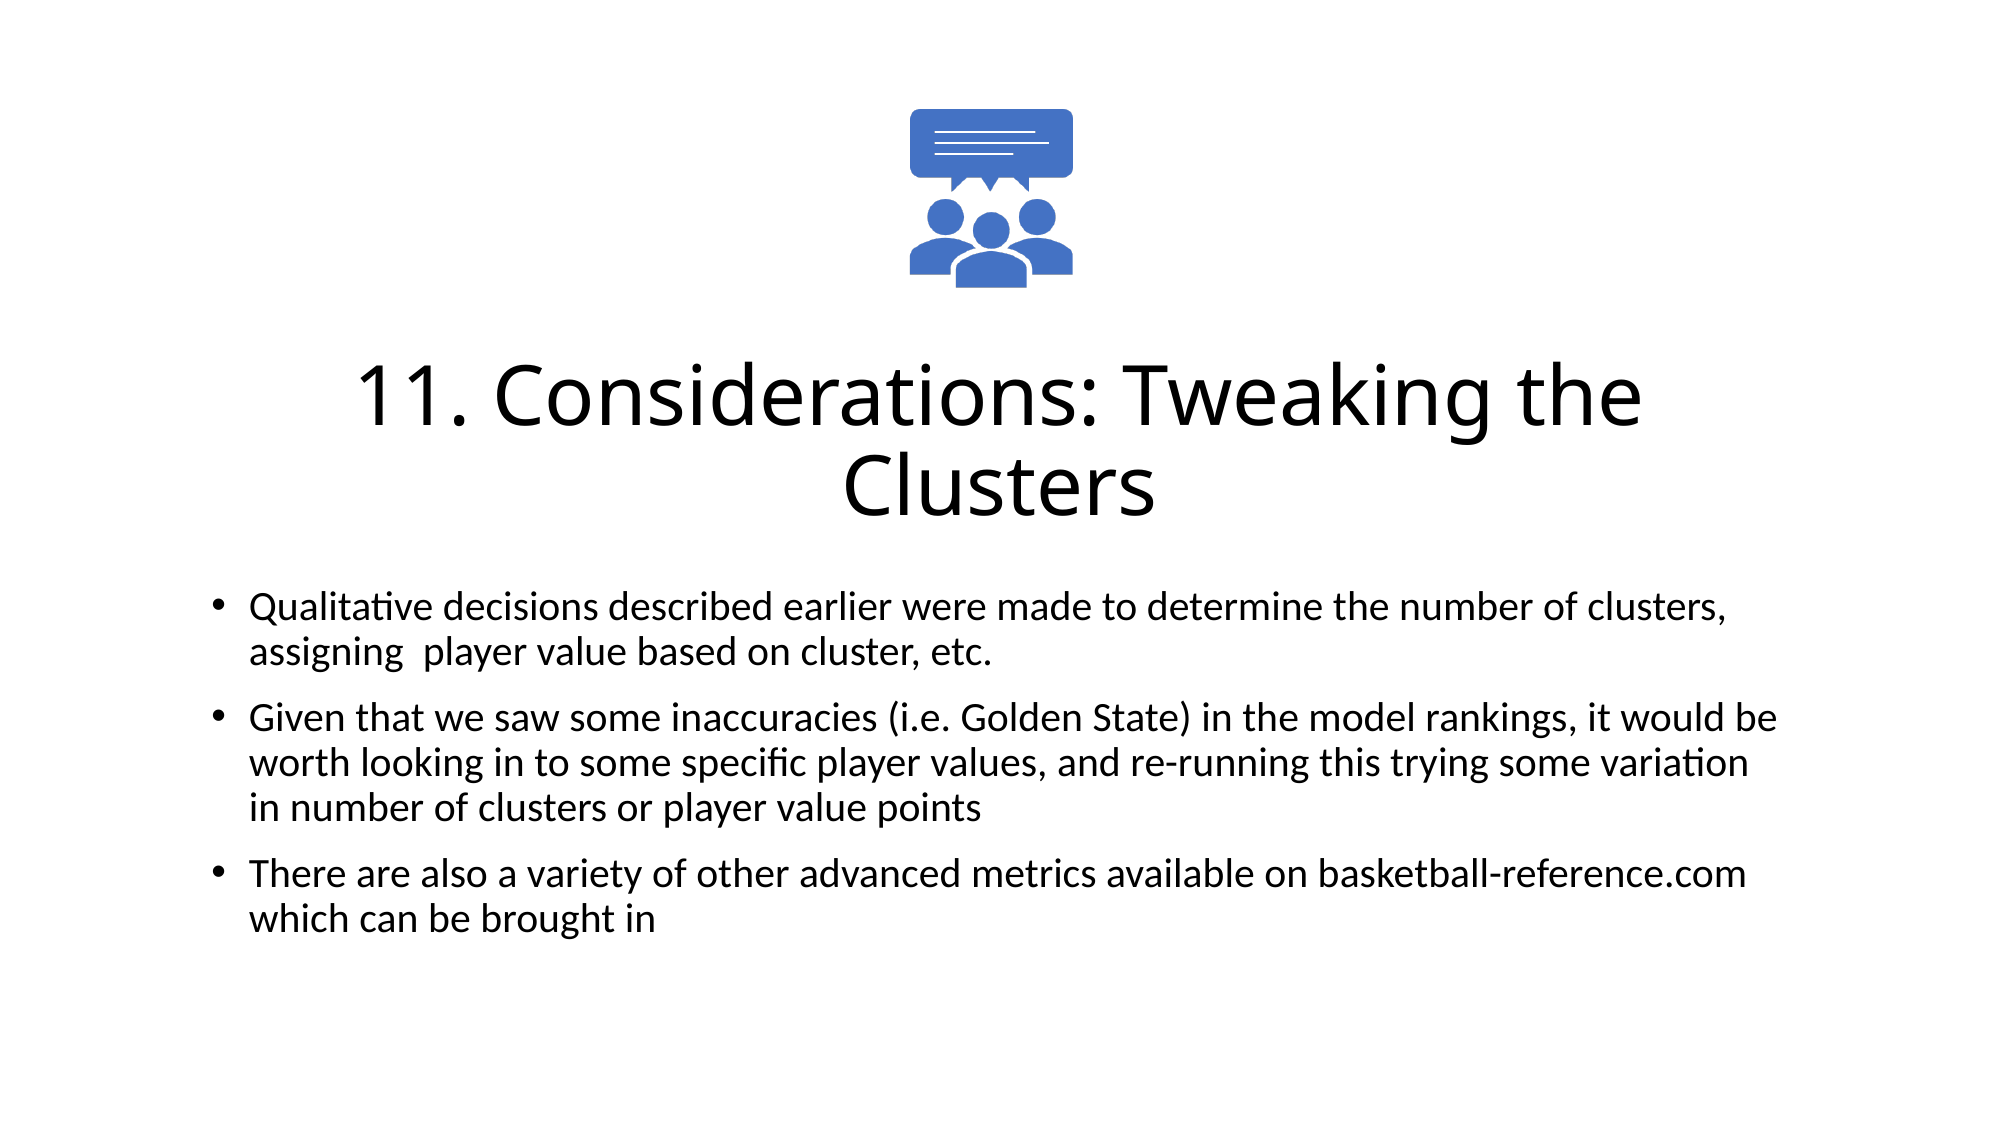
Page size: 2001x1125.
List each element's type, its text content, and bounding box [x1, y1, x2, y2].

picture [884, 92, 1096, 304]
title 11. Considerations: Tweaking the Clusters [196, 337, 1803, 550]
list Qualitative decisions described earlier were made to determine the number of clusters, assigning player value based on cluster, etc. Given that we saw some inaccuracies (i.e. Golden State) in the model rankings, it would be worth looking in to some specific player values, and re-running this trying some variation in number of clusters or player value points There are also a variety of other advanced metrics available on basketball-reference.com which can be brought in [196, 576, 1803, 1005]
